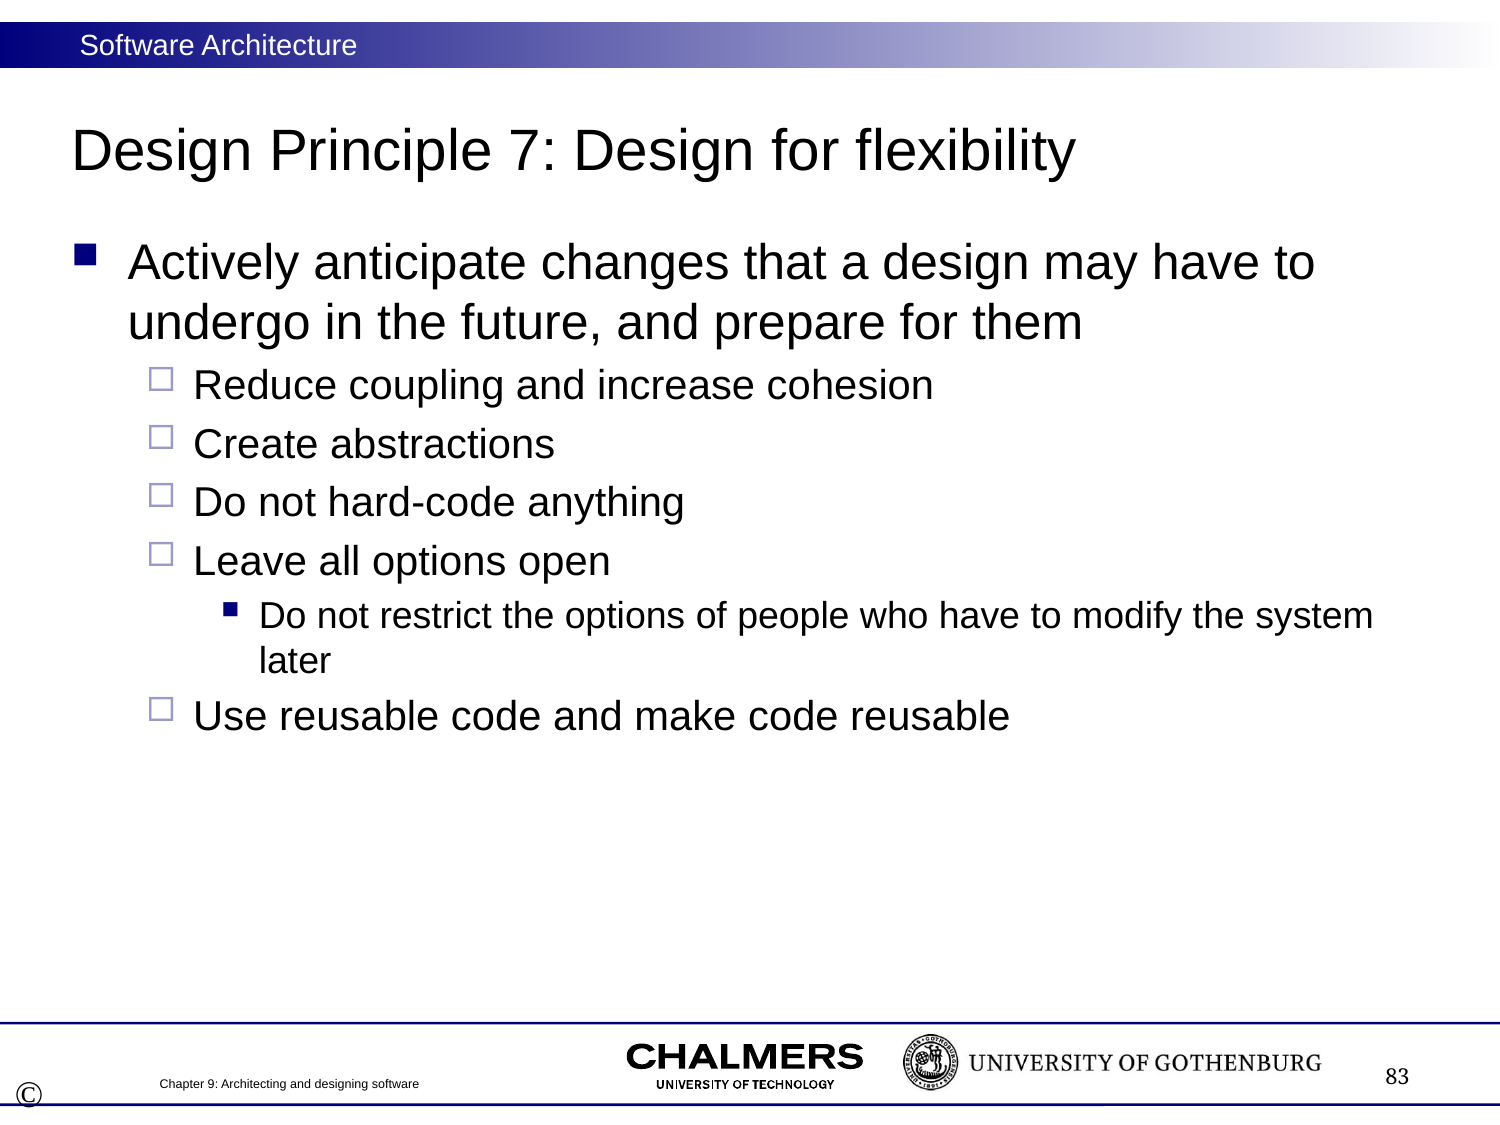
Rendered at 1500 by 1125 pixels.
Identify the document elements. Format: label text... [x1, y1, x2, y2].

list Actively anticipate changes that a design may have to undergo in the future, and prepare for them Reduce coupling and increase cohesion Create abstractions Do not hard-code anything Leave all options open Do not restrict the options of people who have to modify the system later Use reusable code and make code reusable [56, 222, 1460, 1007]
slide_number 83 [1074, 1024, 1426, 1101]
footer Chapter 9: Architecting and designing software [144, 1024, 1356, 1100]
slide_number © Lethbridge/Laganière 2005 [0, 1062, 325, 1125]
title Design Principle 7: Design for flexibility [56, 85, 1460, 210]
